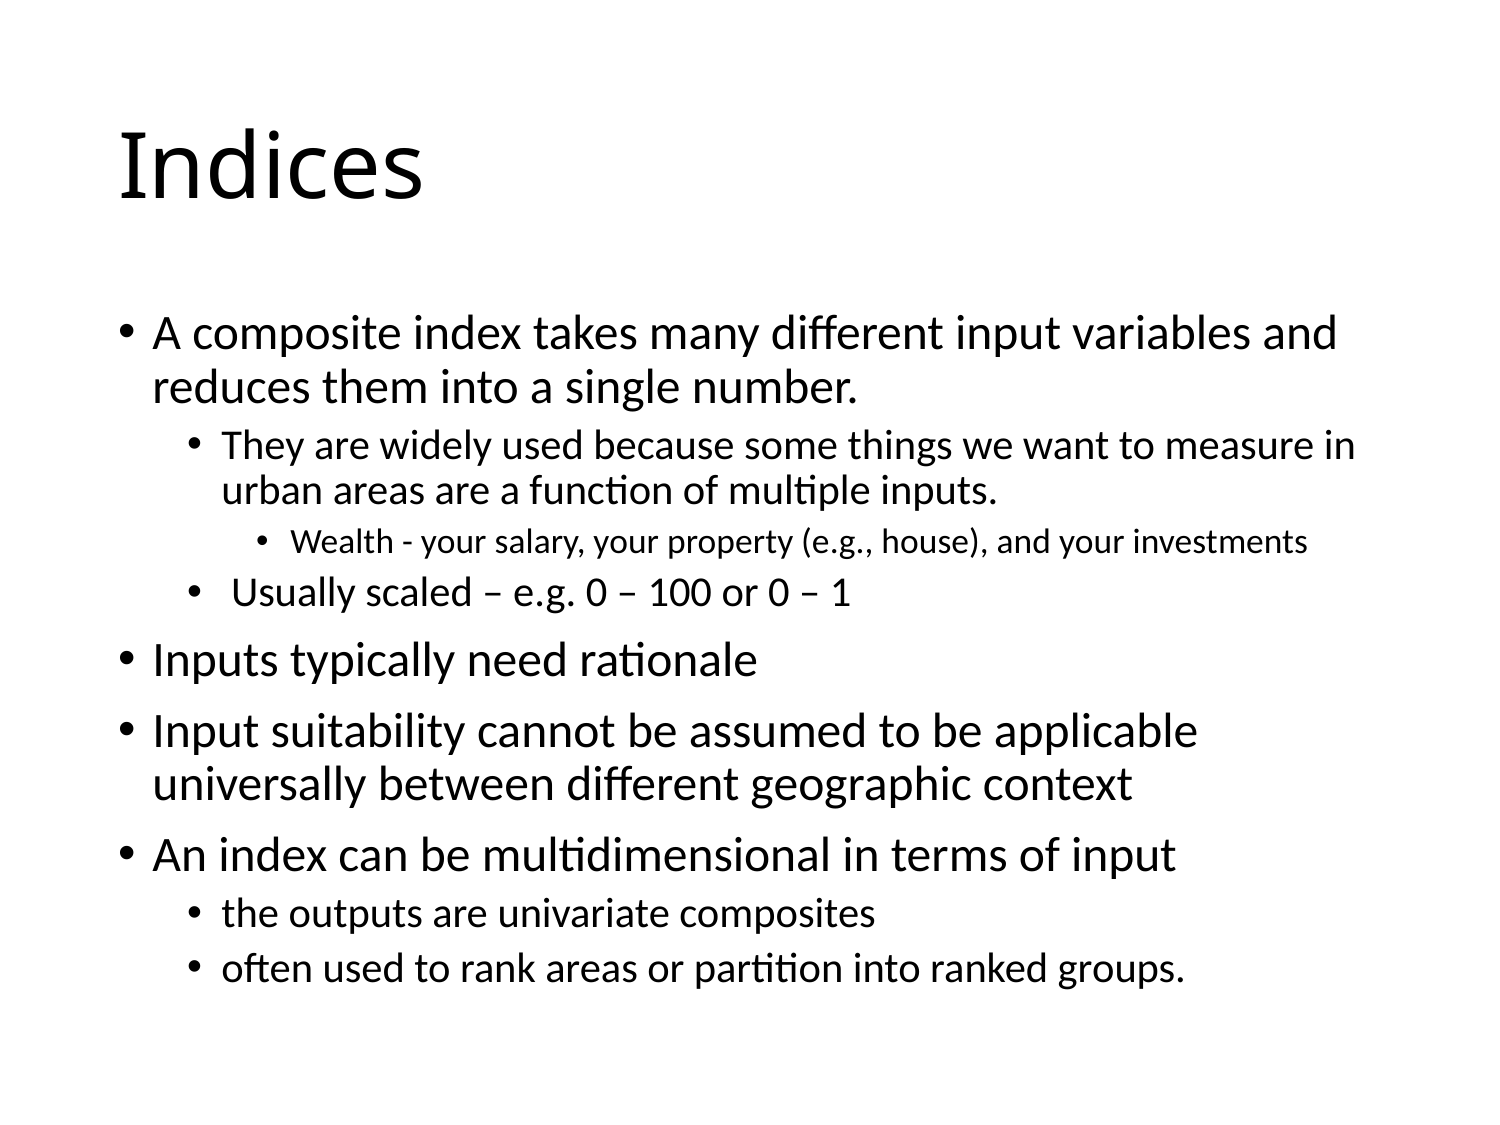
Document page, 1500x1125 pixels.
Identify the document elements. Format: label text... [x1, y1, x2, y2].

title Indices [103, 59, 1397, 278]
list A composite index takes many different input variables and reduces them into a single number. They are widely used because some things we want to measure in urban areas are a function of multiple inputs. Wealth - your salary, your property (e.g., house), and your investments Usually scaled – e.g. 0 – 100 or 0 – 1 Inputs typically need rationale Input suitability cannot be assumed to be applicable universally between different geographic context An index can be multidimensional in terms of input the outputs are univariate composites often used to rank areas or partition into ranked groups. [103, 299, 1397, 1014]
